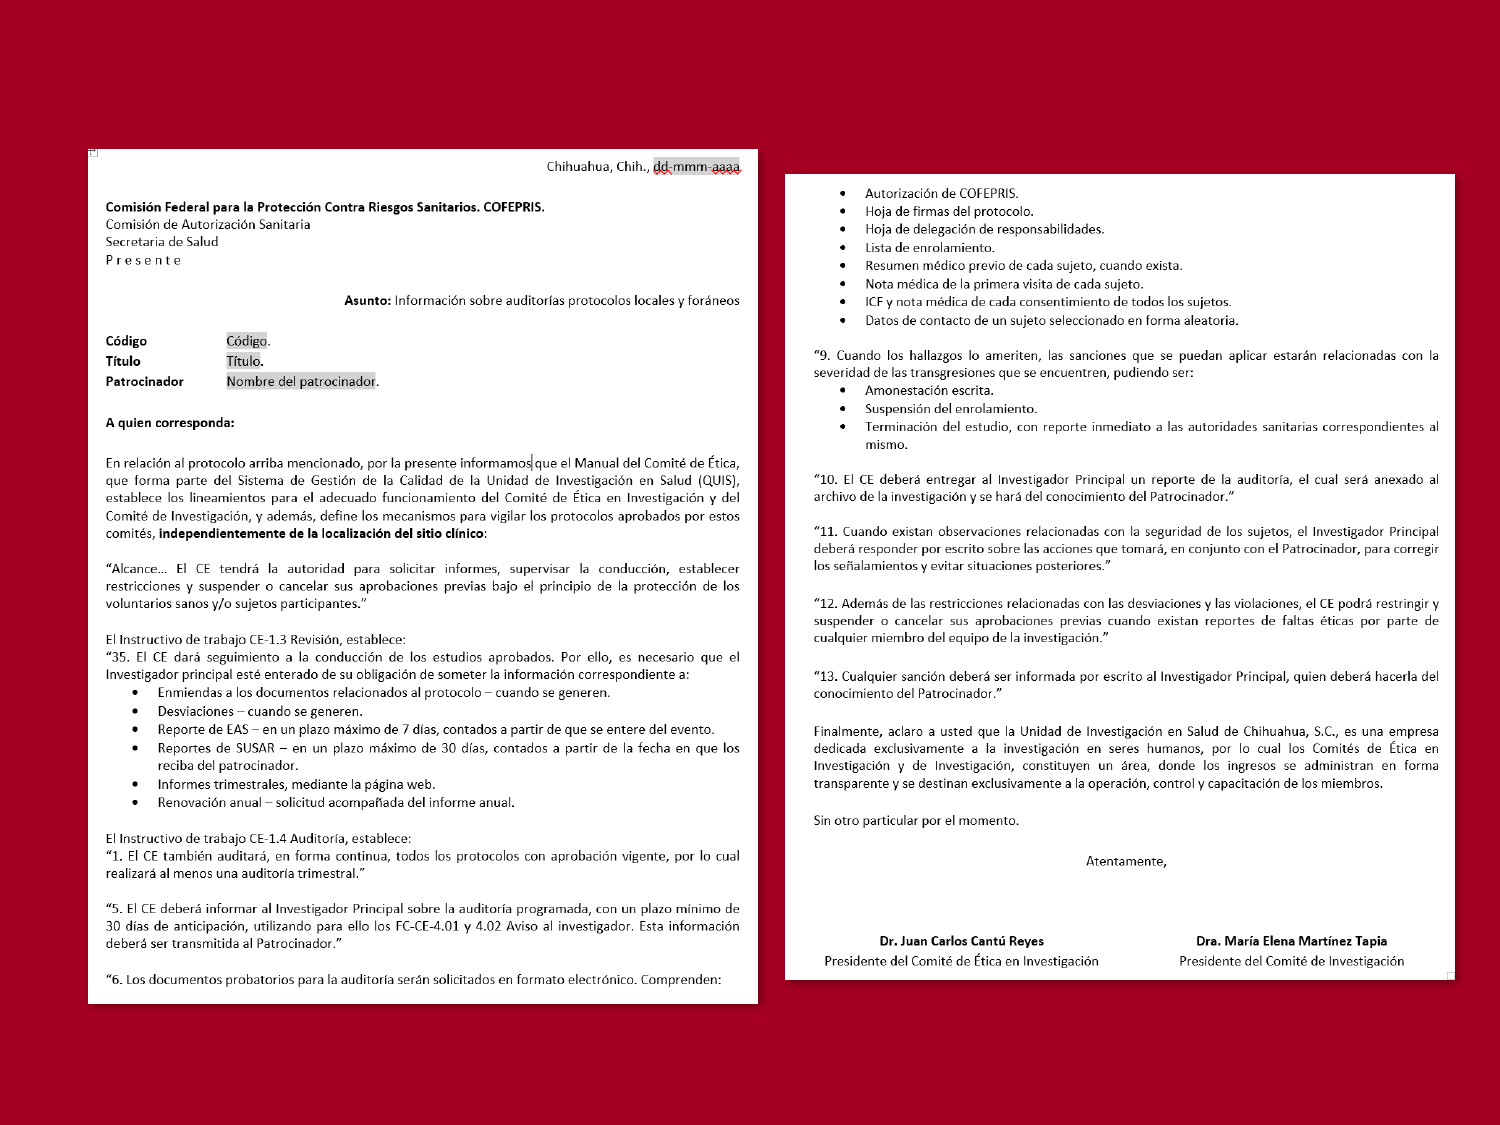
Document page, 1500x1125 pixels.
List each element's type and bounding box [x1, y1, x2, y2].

picture [88, 149, 758, 1005]
picture [785, 174, 1455, 980]
